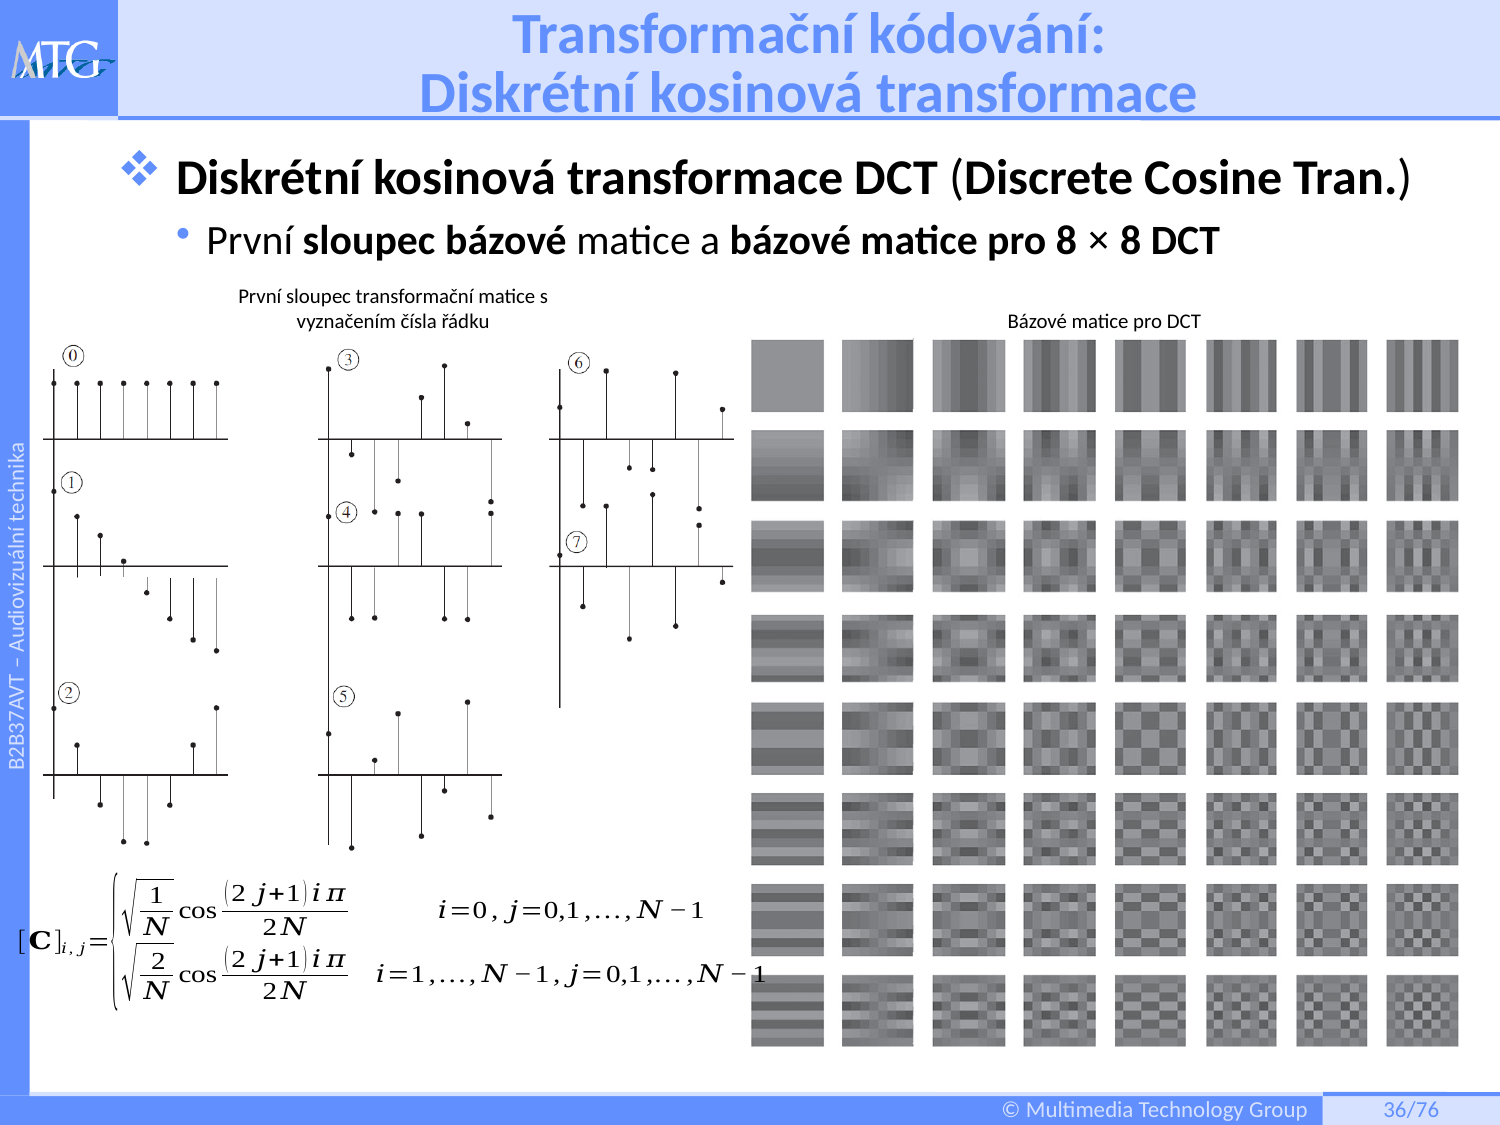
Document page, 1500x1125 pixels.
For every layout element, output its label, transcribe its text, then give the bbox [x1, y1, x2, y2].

picture [749, 337, 1459, 1047]
slide_number 35/76 [1322, 1095, 1500, 1125]
picture [10, 40, 116, 78]
list Diskrétní kosinová transformace DCT (Discrete Cosine Tran.) První sloupec bázové matice a bázové matice pro 8 × 8 DCT [44, 137, 1471, 1094]
title Transformační kódování: Diskrétní kosinová transformace [118, 0, 1500, 119]
text_box První sloupec transformační matice s vyznačením čísla řádku [221, 282, 565, 333]
text_box Bázové matice pro DCT [933, 307, 1276, 333]
picture [38, 337, 748, 861]
